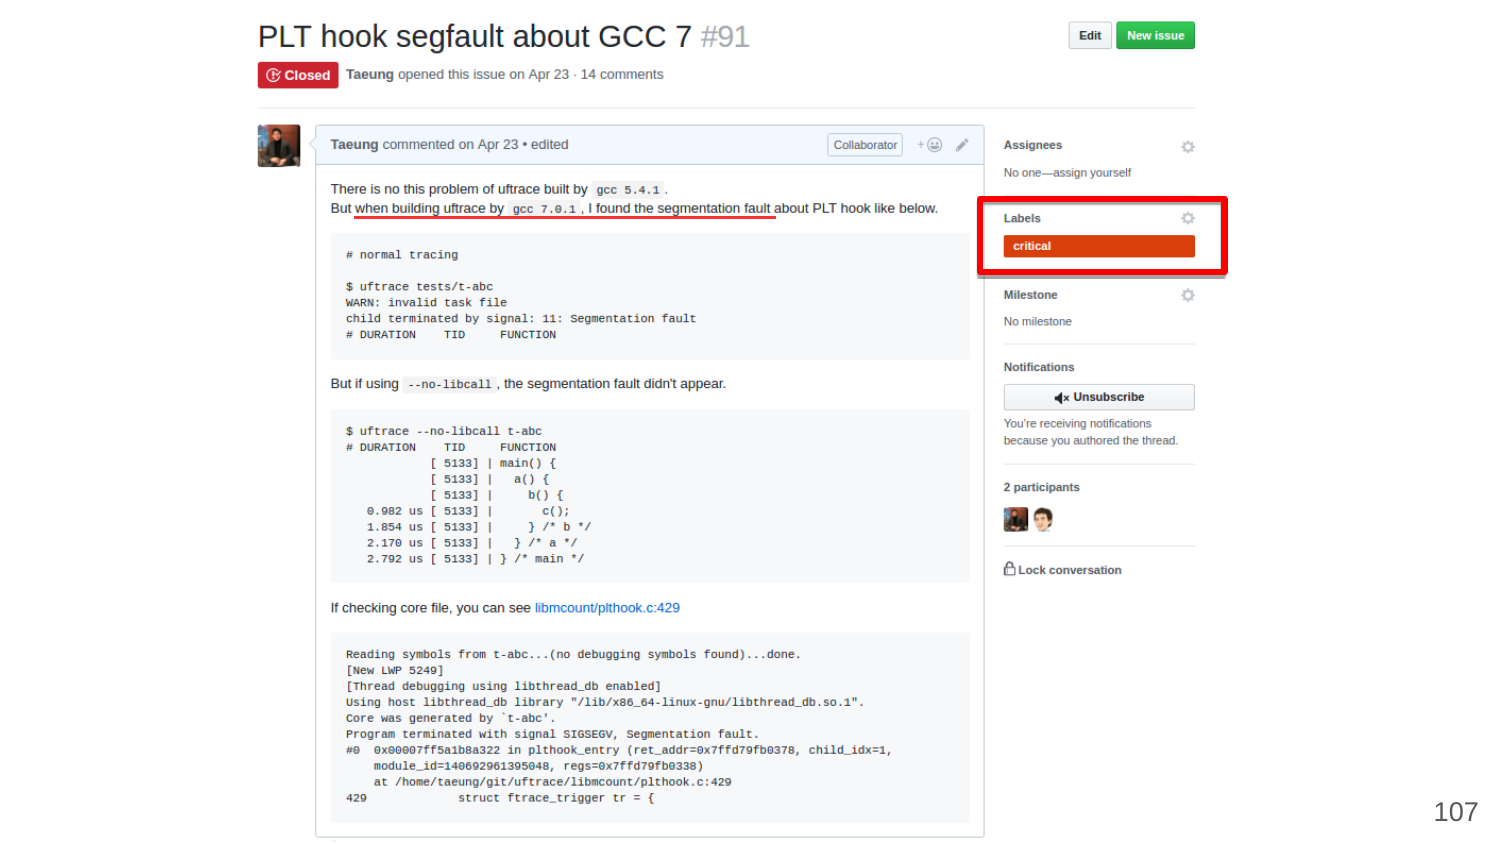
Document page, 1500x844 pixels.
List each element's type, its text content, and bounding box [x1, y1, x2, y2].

picture [244, 13, 1212, 842]
slide_number ‹#› [1403, 779, 1494, 844]
text_box [1216, 198, 1225, 273]
